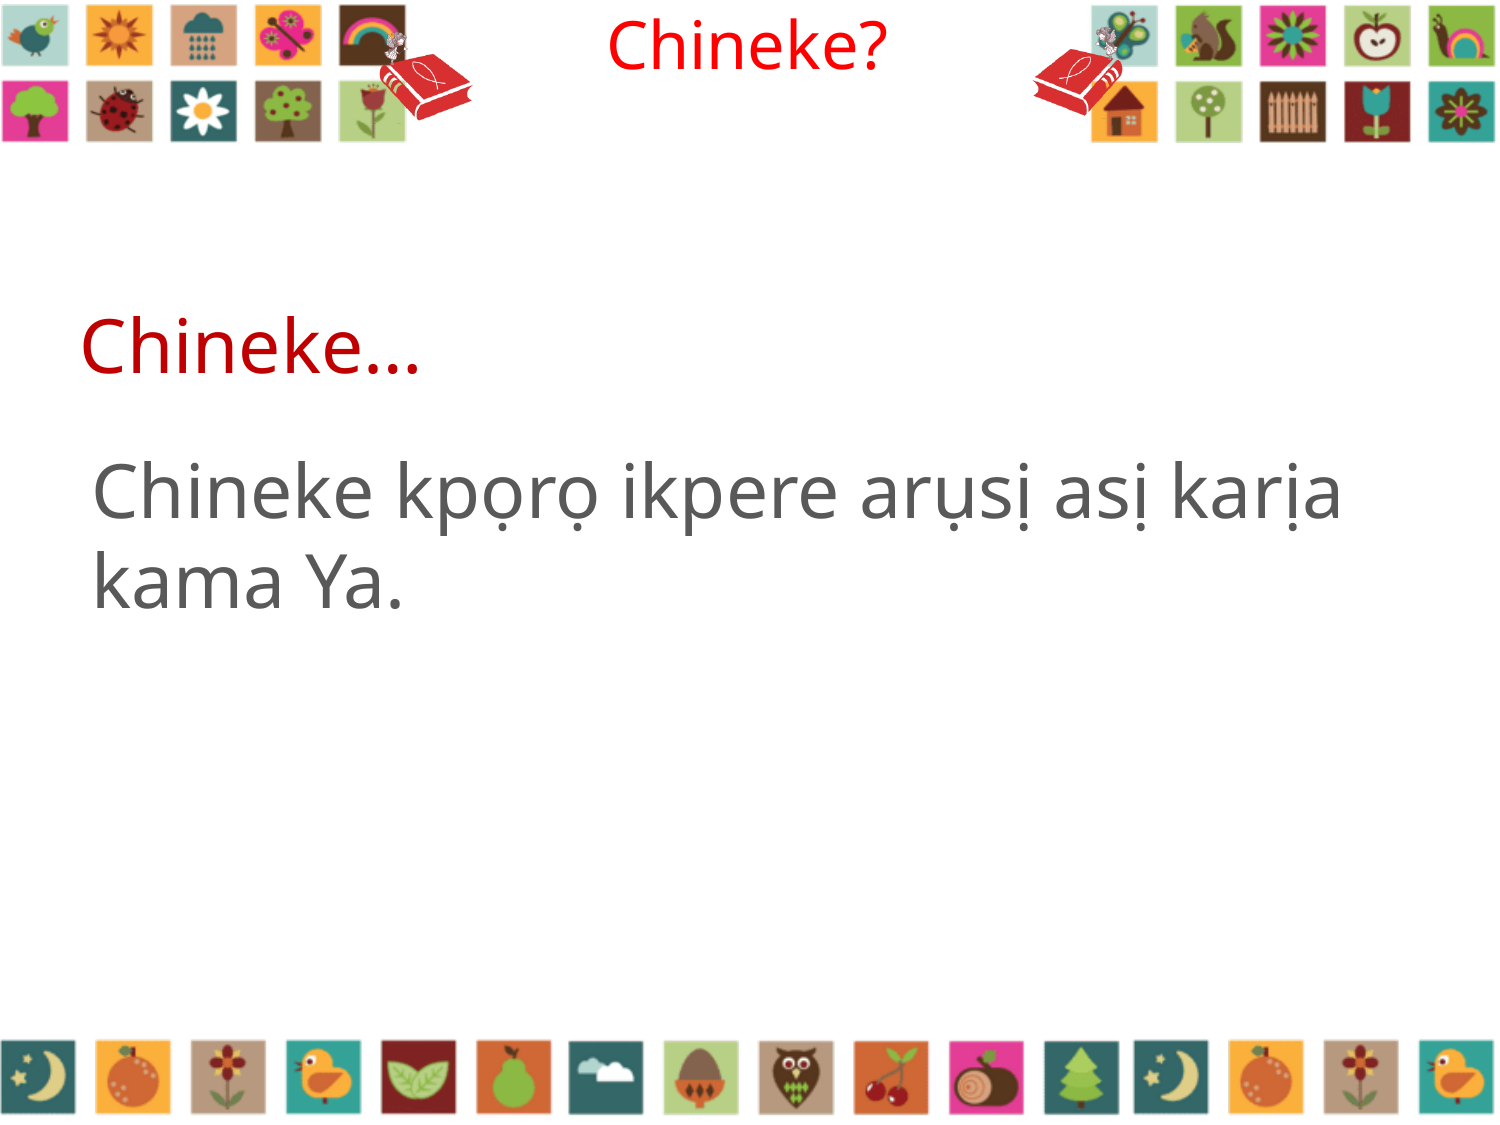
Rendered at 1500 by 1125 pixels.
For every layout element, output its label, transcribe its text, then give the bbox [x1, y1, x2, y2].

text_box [0, 1028, 1500, 1118]
text_box Chineke kpọrọ ikpere arụsị asị karịa kama Ya. [76, 436, 1424, 722]
text_box Chineke… [64, 290, 1412, 396]
picture [1000, 3, 1500, 150]
text_box Chineke? [414, 0, 1080, 91]
picture [0, 3, 505, 150]
